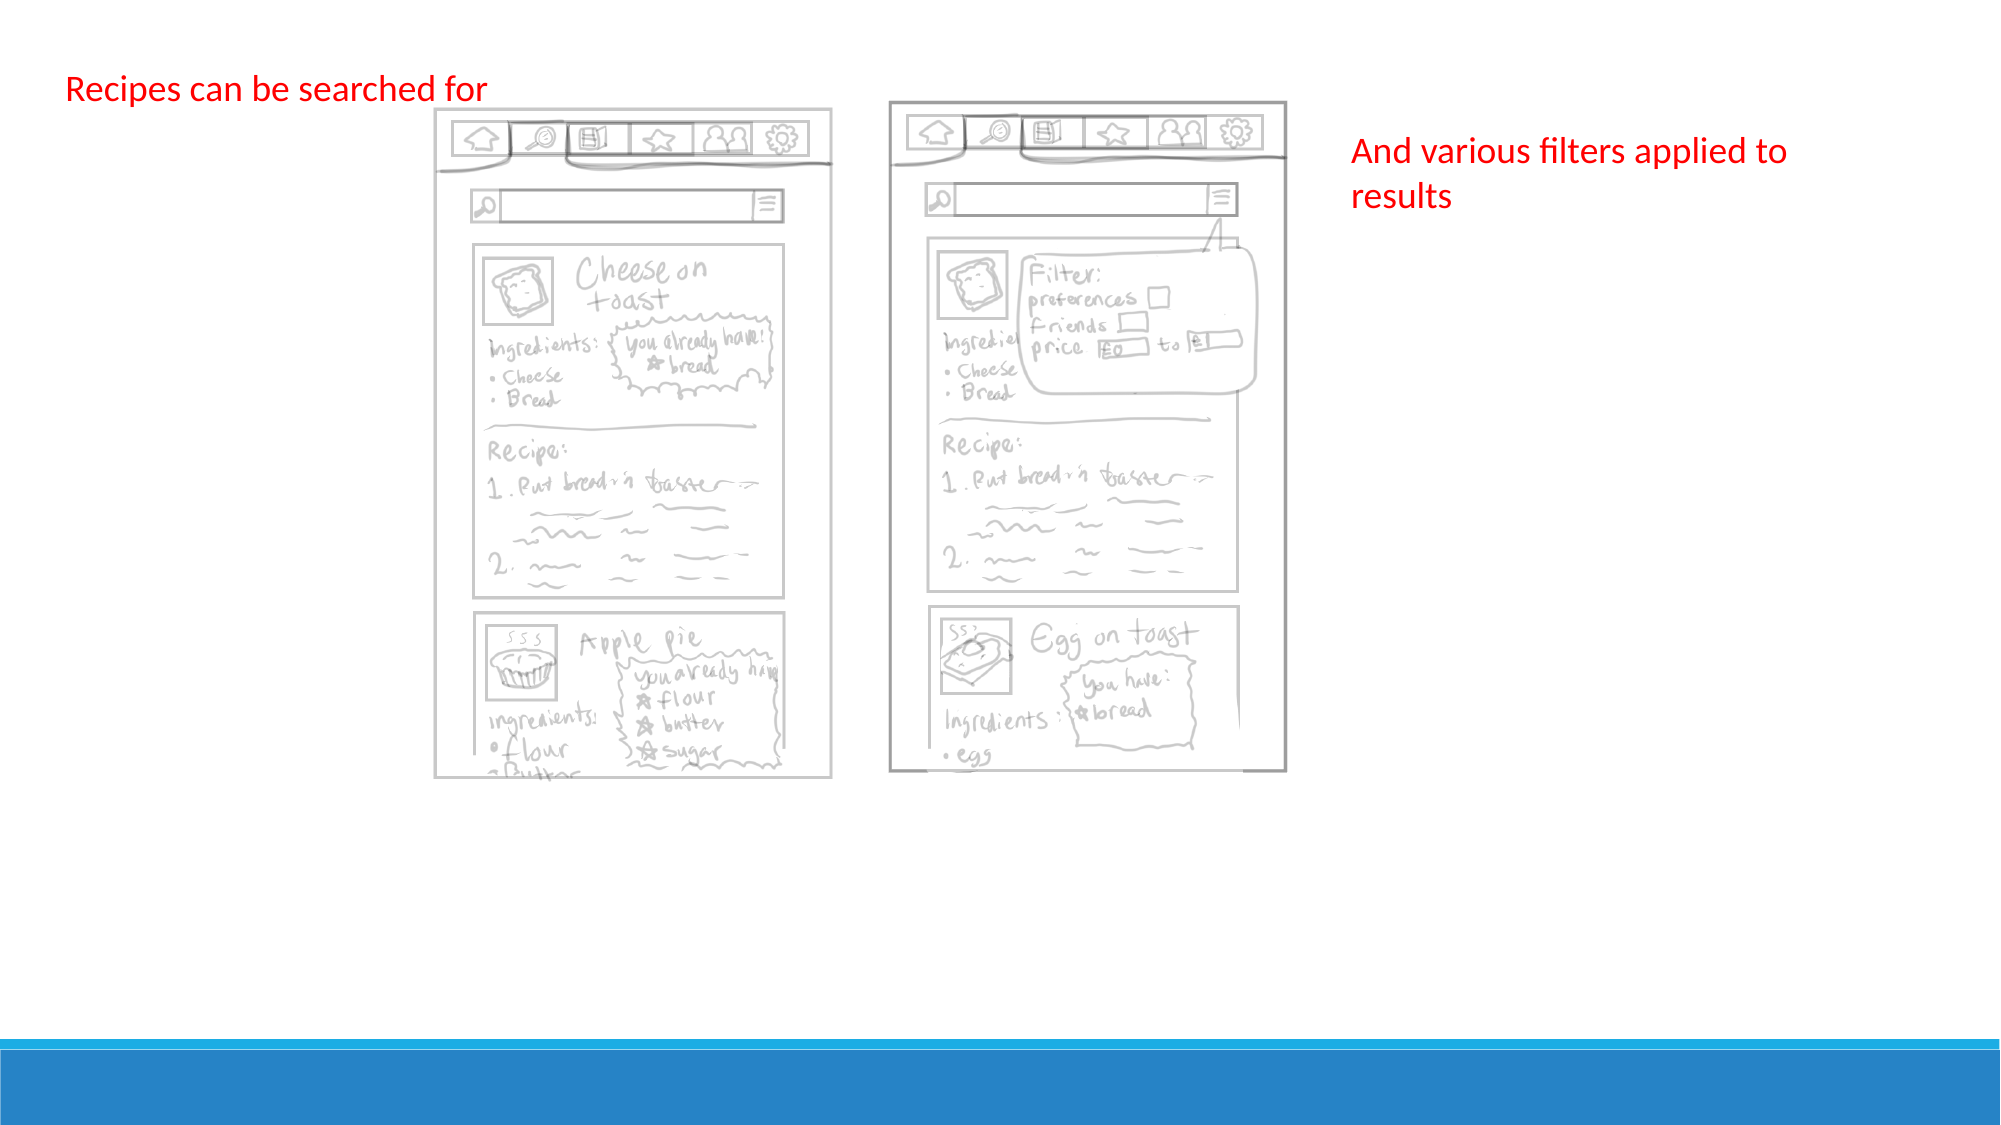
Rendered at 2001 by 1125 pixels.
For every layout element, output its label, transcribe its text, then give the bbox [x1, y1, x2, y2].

picture [431, 105, 841, 782]
picture [882, 99, 1290, 776]
text_box Recipes can be searched for [50, 56, 525, 117]
text_box And various filters applied to results [1336, 118, 1811, 224]
